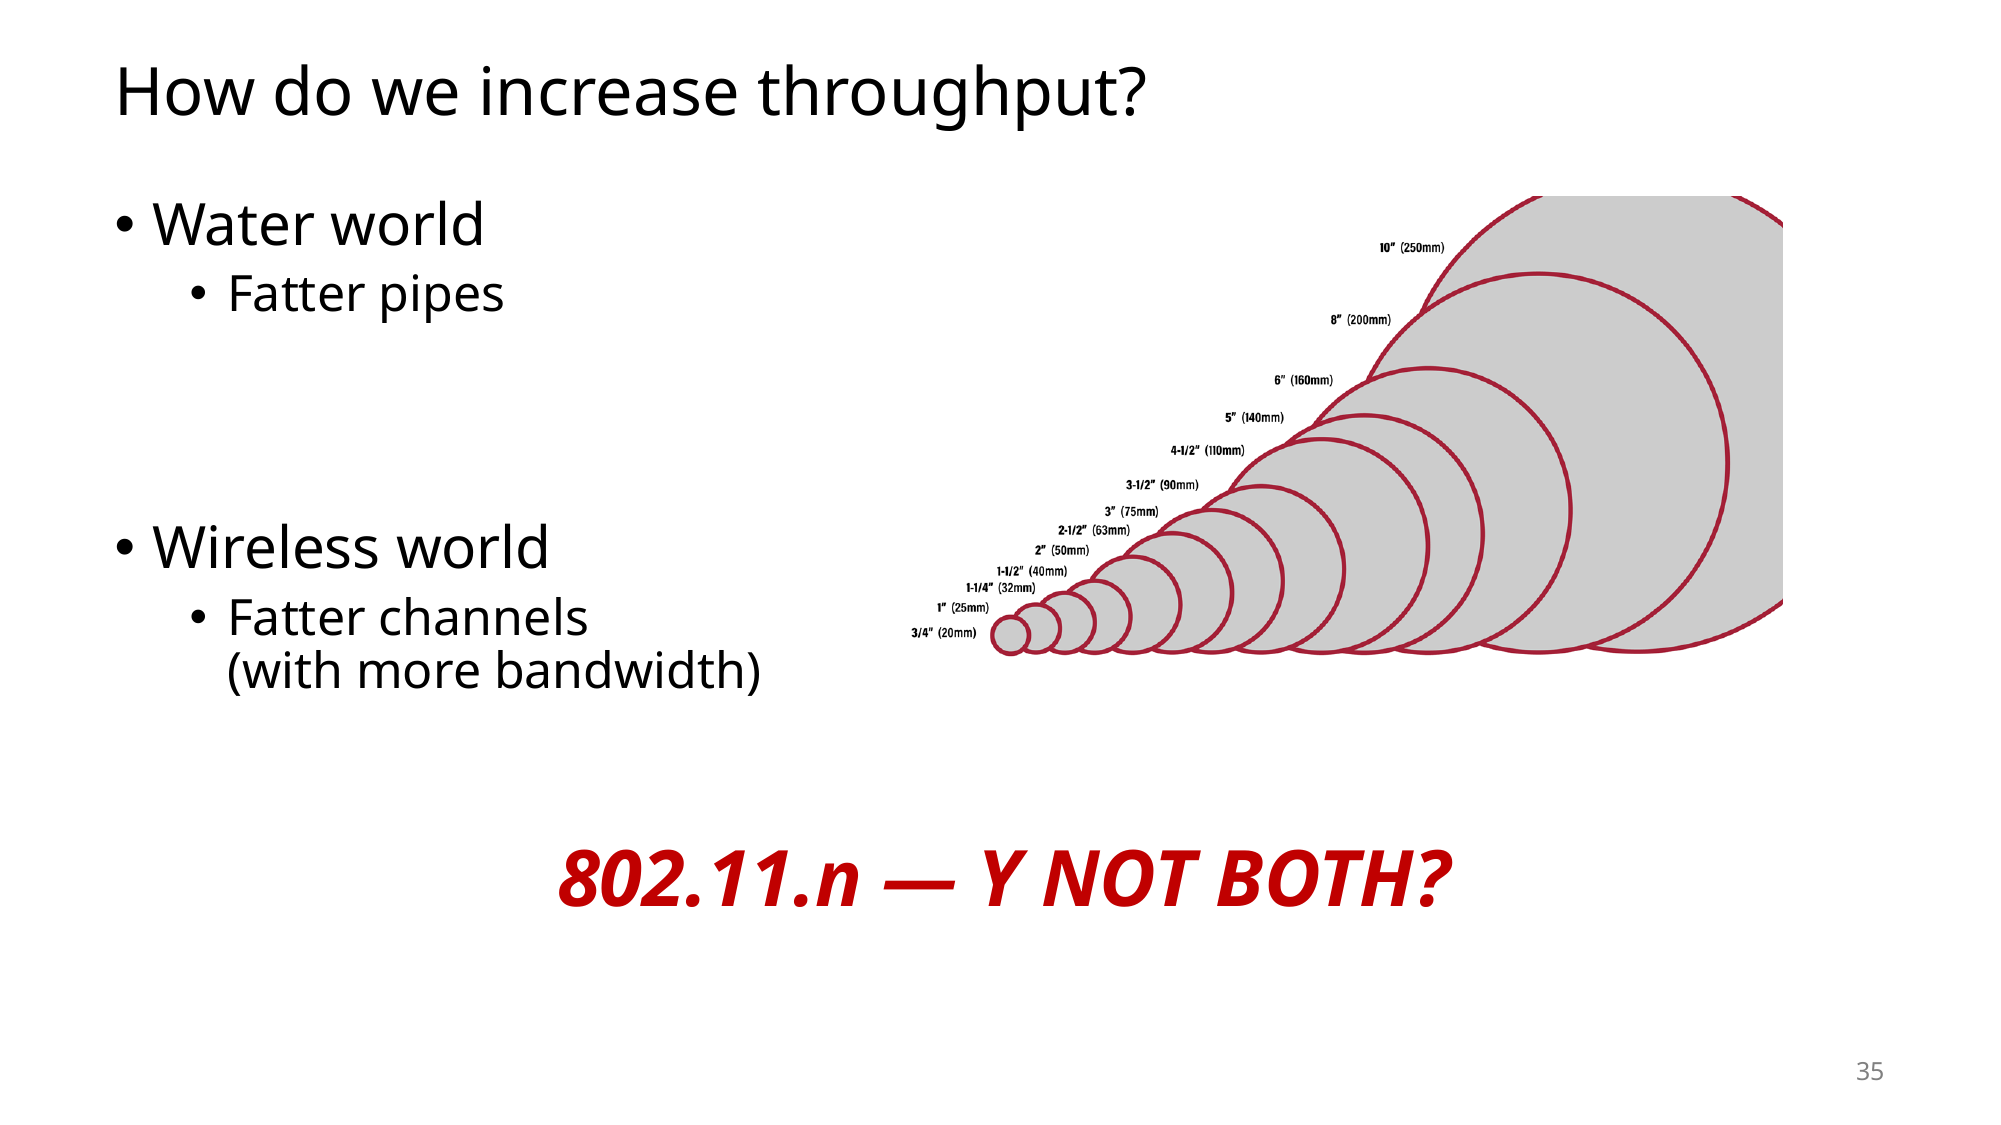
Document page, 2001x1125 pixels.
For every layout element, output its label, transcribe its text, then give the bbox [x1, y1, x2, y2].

list Water world Fatter pipes Wireless world Fatter channels (with more bandwidth) [99, 187, 1900, 1013]
text_box 802.11.n — Y NOT BOTH? [542, 821, 1466, 930]
title How do we increase throughput? [99, 37, 1900, 150]
slide_number 35 [1749, 1042, 1900, 1103]
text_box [813, 196, 1783, 665]
